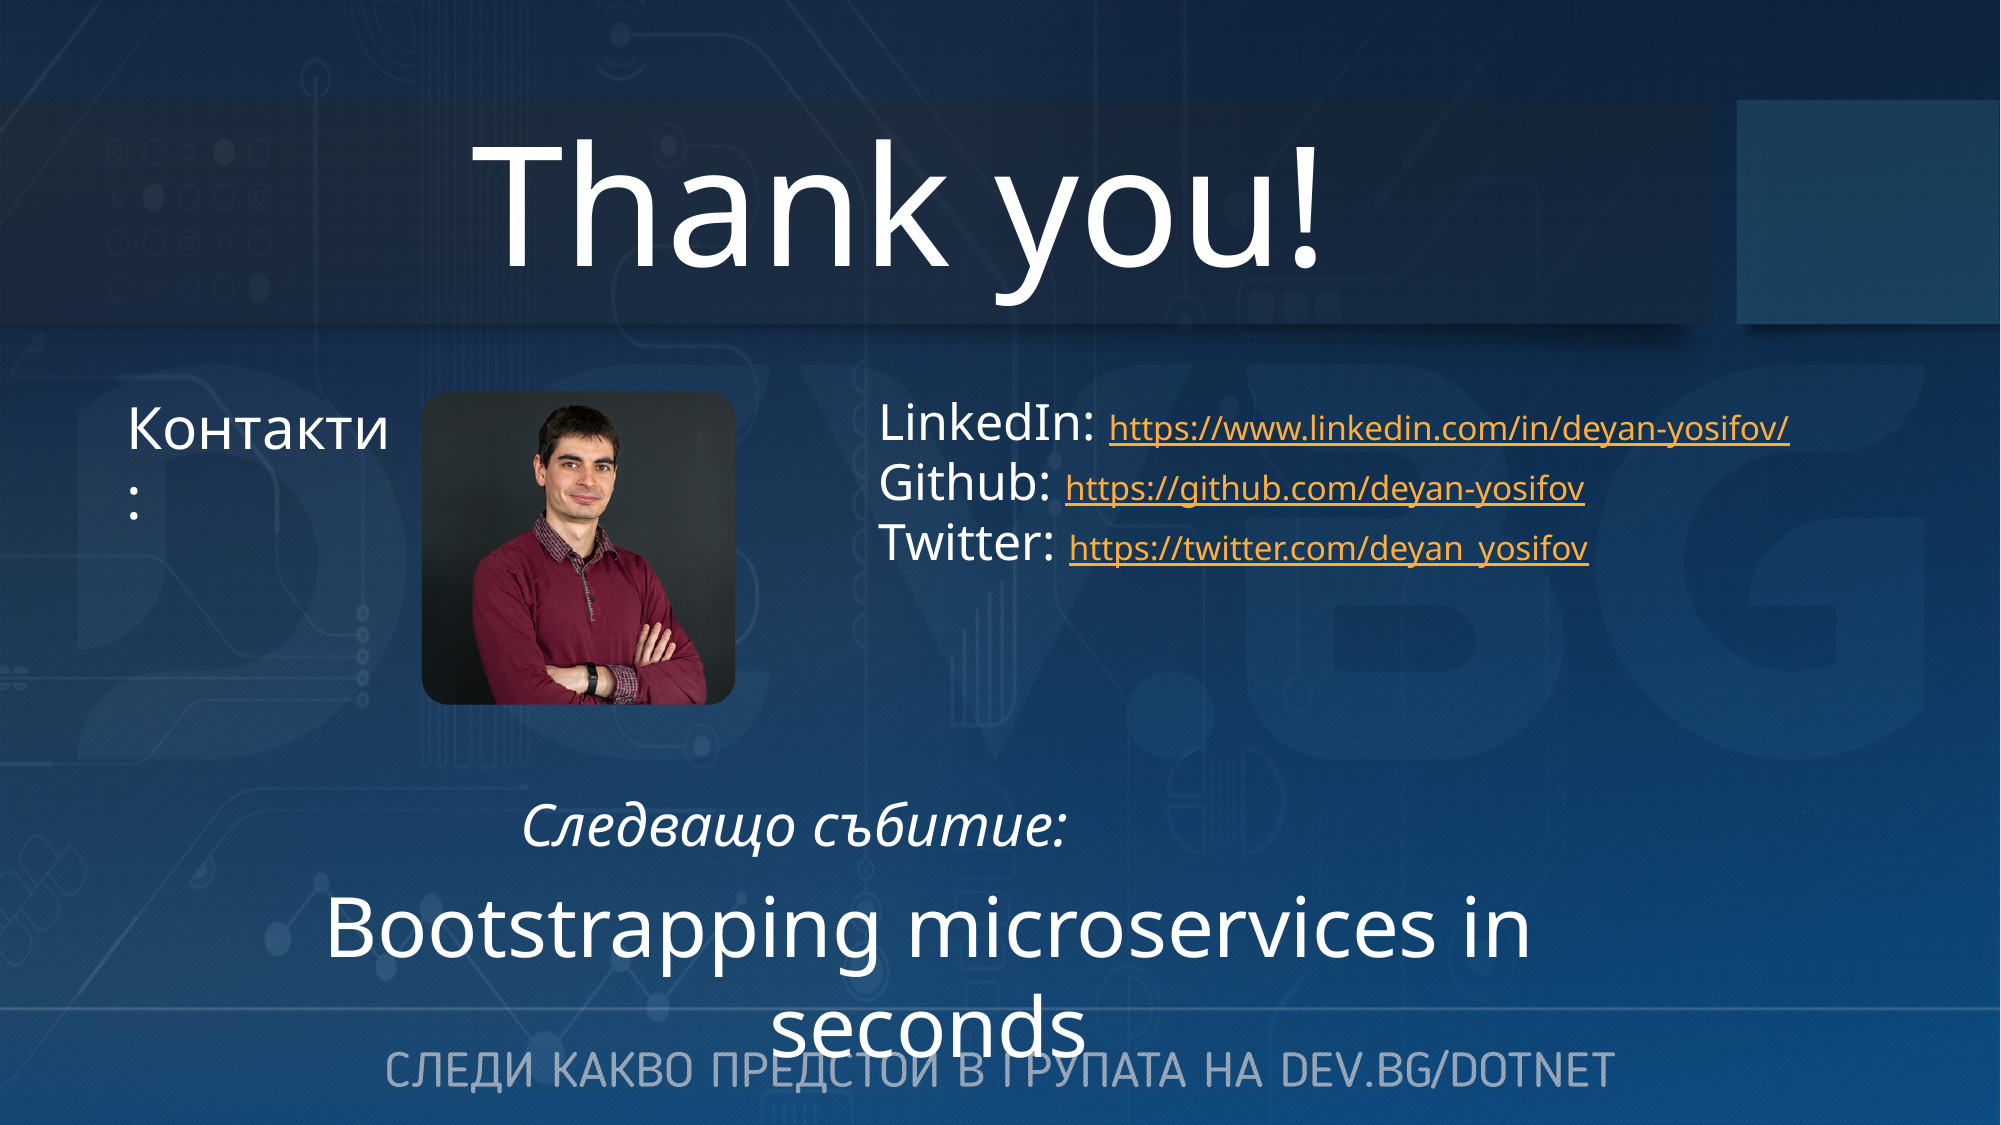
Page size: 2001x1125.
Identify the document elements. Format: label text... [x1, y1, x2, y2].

text_box Следващо събитие: [432, 781, 1172, 866]
picture [0, 0, 2001, 1125]
title Thank you! [111, 123, 1689, 301]
text_box LinkedIn: https://www.linkedin.com/in/deyan-yosifov/ Github: https://github.com/deyan-yosifov Twitter: https://twitter.com/deyan_yosifov [863, 383, 1843, 579]
text_box Контакти: [111, 383, 411, 539]
text_box Bootstrapping microservices in seconds [140, 866, 1718, 1082]
